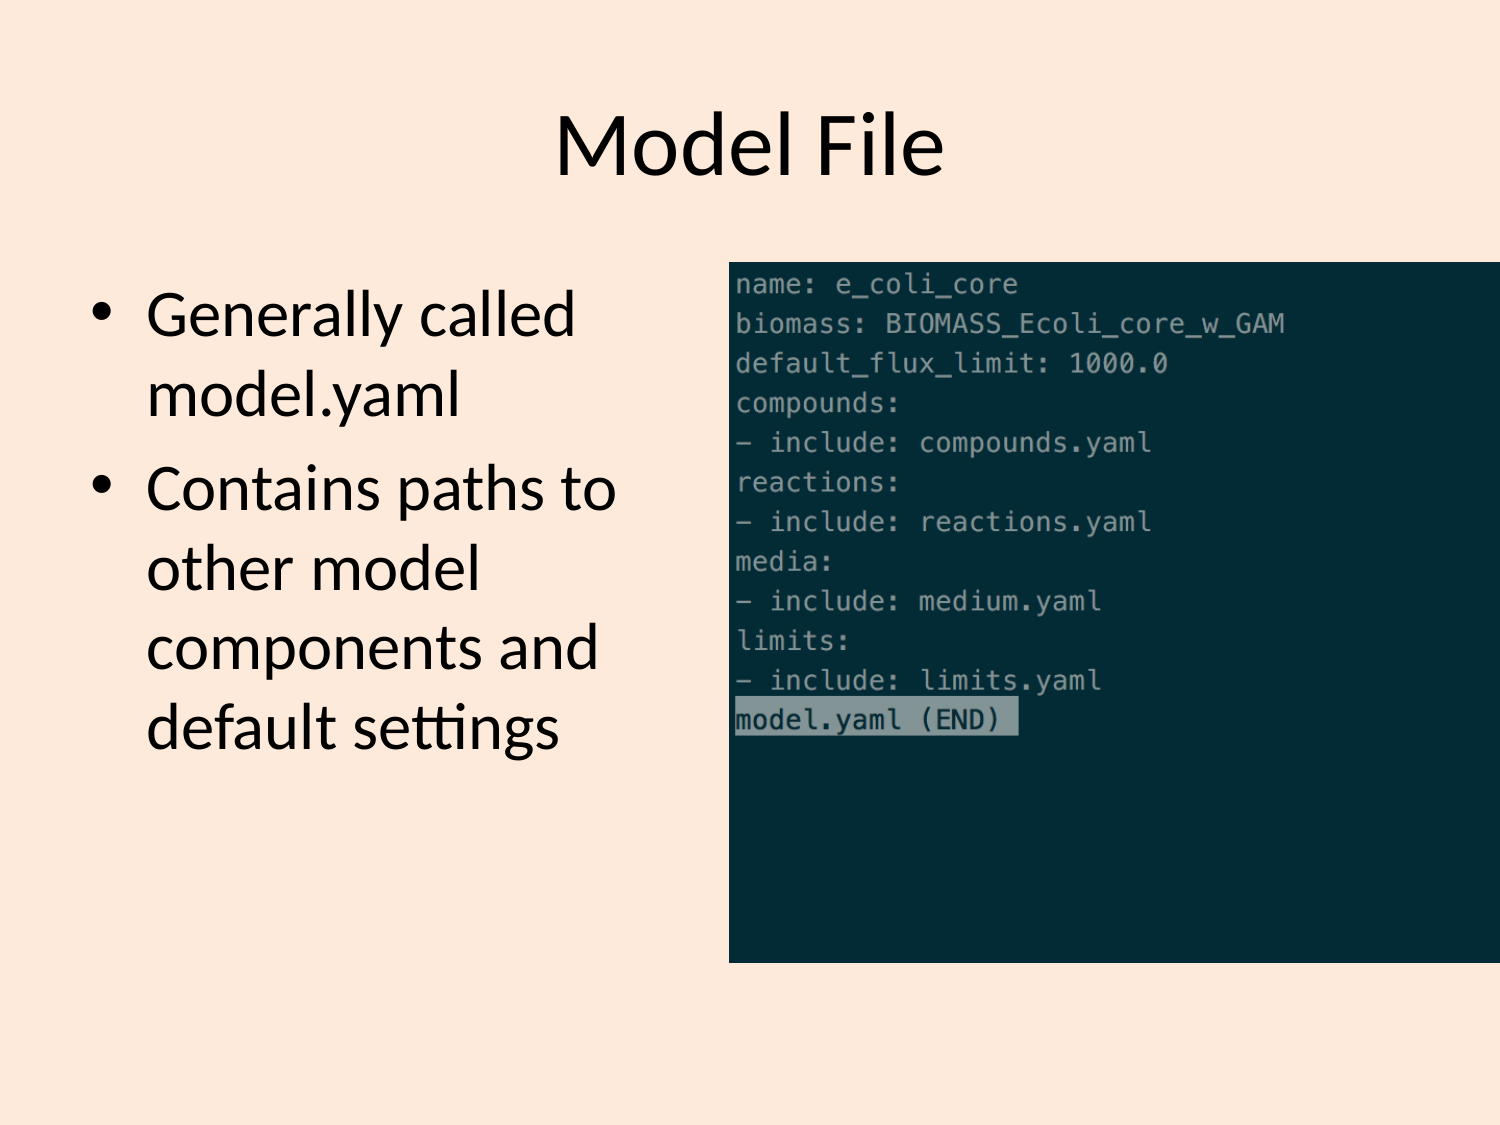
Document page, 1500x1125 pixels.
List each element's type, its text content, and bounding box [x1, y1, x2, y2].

picture [972, 357, 984, 372]
picture [1006, 357, 1017, 372]
picture [1203, 318, 1218, 332]
picture [805, 675, 816, 690]
picture [1006, 511, 1017, 531]
picture [789, 630, 800, 650]
picture [1071, 353, 1084, 372]
picture [838, 437, 849, 452]
picture [854, 669, 866, 690]
picture [754, 397, 767, 413]
picture [772, 437, 784, 451]
picture [789, 556, 800, 570]
picture [804, 318, 816, 333]
picture [870, 437, 884, 452]
picture [972, 595, 984, 610]
picture [871, 352, 883, 372]
picture [754, 278, 766, 294]
picture [756, 313, 767, 332]
picture [1005, 437, 1016, 452]
picture [822, 669, 834, 689]
picture [838, 516, 849, 532]
picture [922, 669, 934, 689]
picture [987, 357, 1000, 372]
picture [871, 476, 883, 492]
picture [822, 476, 834, 491]
picture [1054, 318, 1067, 333]
picture [870, 675, 884, 690]
picture [838, 595, 849, 611]
picture [888, 278, 900, 294]
picture [788, 516, 799, 531]
picture [788, 675, 799, 689]
picture [821, 635, 833, 651]
picture [1072, 313, 1084, 332]
picture [972, 675, 984, 689]
picture [1120, 516, 1134, 531]
picture [805, 437, 816, 452]
picture [954, 675, 967, 689]
picture [1139, 511, 1150, 531]
picture [1089, 669, 1100, 689]
picture [770, 550, 783, 571]
picture [954, 516, 966, 532]
picture [987, 313, 1000, 333]
picture [1054, 675, 1066, 690]
picture [922, 278, 934, 293]
picture [1055, 516, 1066, 532]
picture [787, 278, 800, 294]
picture [870, 595, 884, 611]
picture [738, 278, 749, 293]
picture [738, 313, 750, 333]
picture [770, 397, 784, 412]
picture [987, 670, 999, 689]
picture [754, 556, 767, 571]
picture [1157, 318, 1167, 332]
picture [854, 431, 866, 452]
picture [1087, 437, 1100, 458]
picture [871, 397, 883, 413]
picture [1089, 313, 1100, 332]
picture [1004, 278, 1017, 294]
picture [888, 314, 900, 332]
picture [771, 476, 783, 492]
picture [920, 595, 934, 610]
picture [739, 630, 750, 650]
picture [1254, 314, 1284, 332]
picture [838, 397, 849, 412]
picture [920, 313, 950, 333]
picture [1104, 516, 1116, 532]
list Generally called model.yaml Contains paths to other model components and default settings [75, 262, 776, 1027]
picture [788, 595, 799, 610]
picture [770, 635, 784, 650]
picture [737, 352, 749, 373]
picture [921, 437, 933, 452]
picture [1120, 437, 1134, 451]
picture [937, 516, 950, 532]
picture [1070, 595, 1084, 610]
picture [954, 314, 967, 332]
picture [788, 397, 800, 418]
picture [1037, 675, 1050, 695]
picture [772, 675, 784, 689]
picture [804, 556, 816, 571]
picture [1054, 595, 1066, 611]
picture [771, 352, 783, 372]
picture [1087, 352, 1100, 373]
picture [822, 352, 834, 372]
picture [1005, 675, 1016, 690]
title Model File [75, 45, 1425, 233]
picture [1154, 352, 1167, 373]
picture [738, 397, 749, 413]
picture [1104, 352, 1117, 373]
picture [787, 357, 799, 373]
picture [854, 511, 866, 532]
picture [788, 476, 799, 492]
picture [905, 358, 916, 373]
picture [937, 595, 950, 611]
picture [971, 313, 984, 333]
picture [921, 357, 933, 372]
picture [937, 437, 950, 452]
picture [772, 516, 784, 531]
picture [870, 516, 884, 532]
picture [756, 630, 767, 650]
picture [1104, 437, 1116, 452]
picture [822, 511, 833, 531]
picture [754, 476, 767, 492]
picture [736, 696, 1018, 735]
picture [822, 590, 834, 610]
picture [889, 352, 900, 372]
picture [988, 595, 999, 611]
picture [838, 353, 849, 372]
picture [805, 595, 816, 611]
picture [1137, 318, 1150, 333]
picture [804, 397, 817, 413]
picture [1087, 516, 1100, 537]
picture [1004, 595, 1017, 610]
picture [821, 397, 833, 413]
picture [821, 318, 833, 333]
picture [923, 516, 934, 531]
picture [956, 352, 967, 372]
picture [1170, 318, 1184, 333]
picture [854, 392, 866, 413]
picture [740, 476, 750, 491]
picture [905, 314, 916, 332]
picture [1089, 590, 1100, 610]
picture [971, 437, 984, 458]
picture [1021, 437, 1033, 451]
picture [988, 437, 1000, 452]
picture [954, 437, 967, 451]
picture [1021, 353, 1033, 372]
picture [871, 278, 883, 294]
picture [805, 357, 816, 373]
picture [804, 472, 816, 491]
picture [906, 273, 917, 293]
picture [855, 476, 866, 491]
picture [754, 357, 767, 373]
picture [838, 318, 849, 333]
picture [1121, 318, 1133, 333]
picture [1037, 432, 1049, 452]
picture [787, 318, 800, 332]
picture [1021, 516, 1034, 532]
picture [854, 590, 866, 611]
picture [771, 318, 784, 333]
picture [971, 278, 984, 294]
picture [971, 516, 983, 532]
picture [987, 512, 999, 531]
picture [990, 278, 1000, 293]
picture [838, 476, 850, 492]
picture [1120, 352, 1134, 373]
picture [823, 431, 834, 451]
picture [939, 675, 950, 689]
picture [1038, 318, 1049, 333]
picture [1021, 314, 1033, 332]
picture [737, 556, 750, 570]
picture [1037, 595, 1050, 616]
picture [954, 590, 966, 611]
picture [1237, 313, 1250, 333]
picture [788, 437, 799, 451]
picture [837, 278, 850, 294]
picture [838, 675, 849, 690]
picture [804, 631, 816, 650]
picture [1070, 675, 1084, 689]
picture [1139, 431, 1150, 451]
picture [1055, 437, 1066, 452]
picture [770, 278, 784, 293]
picture [955, 278, 966, 294]
picture [1038, 516, 1049, 531]
picture [805, 516, 816, 532]
picture [772, 595, 784, 610]
